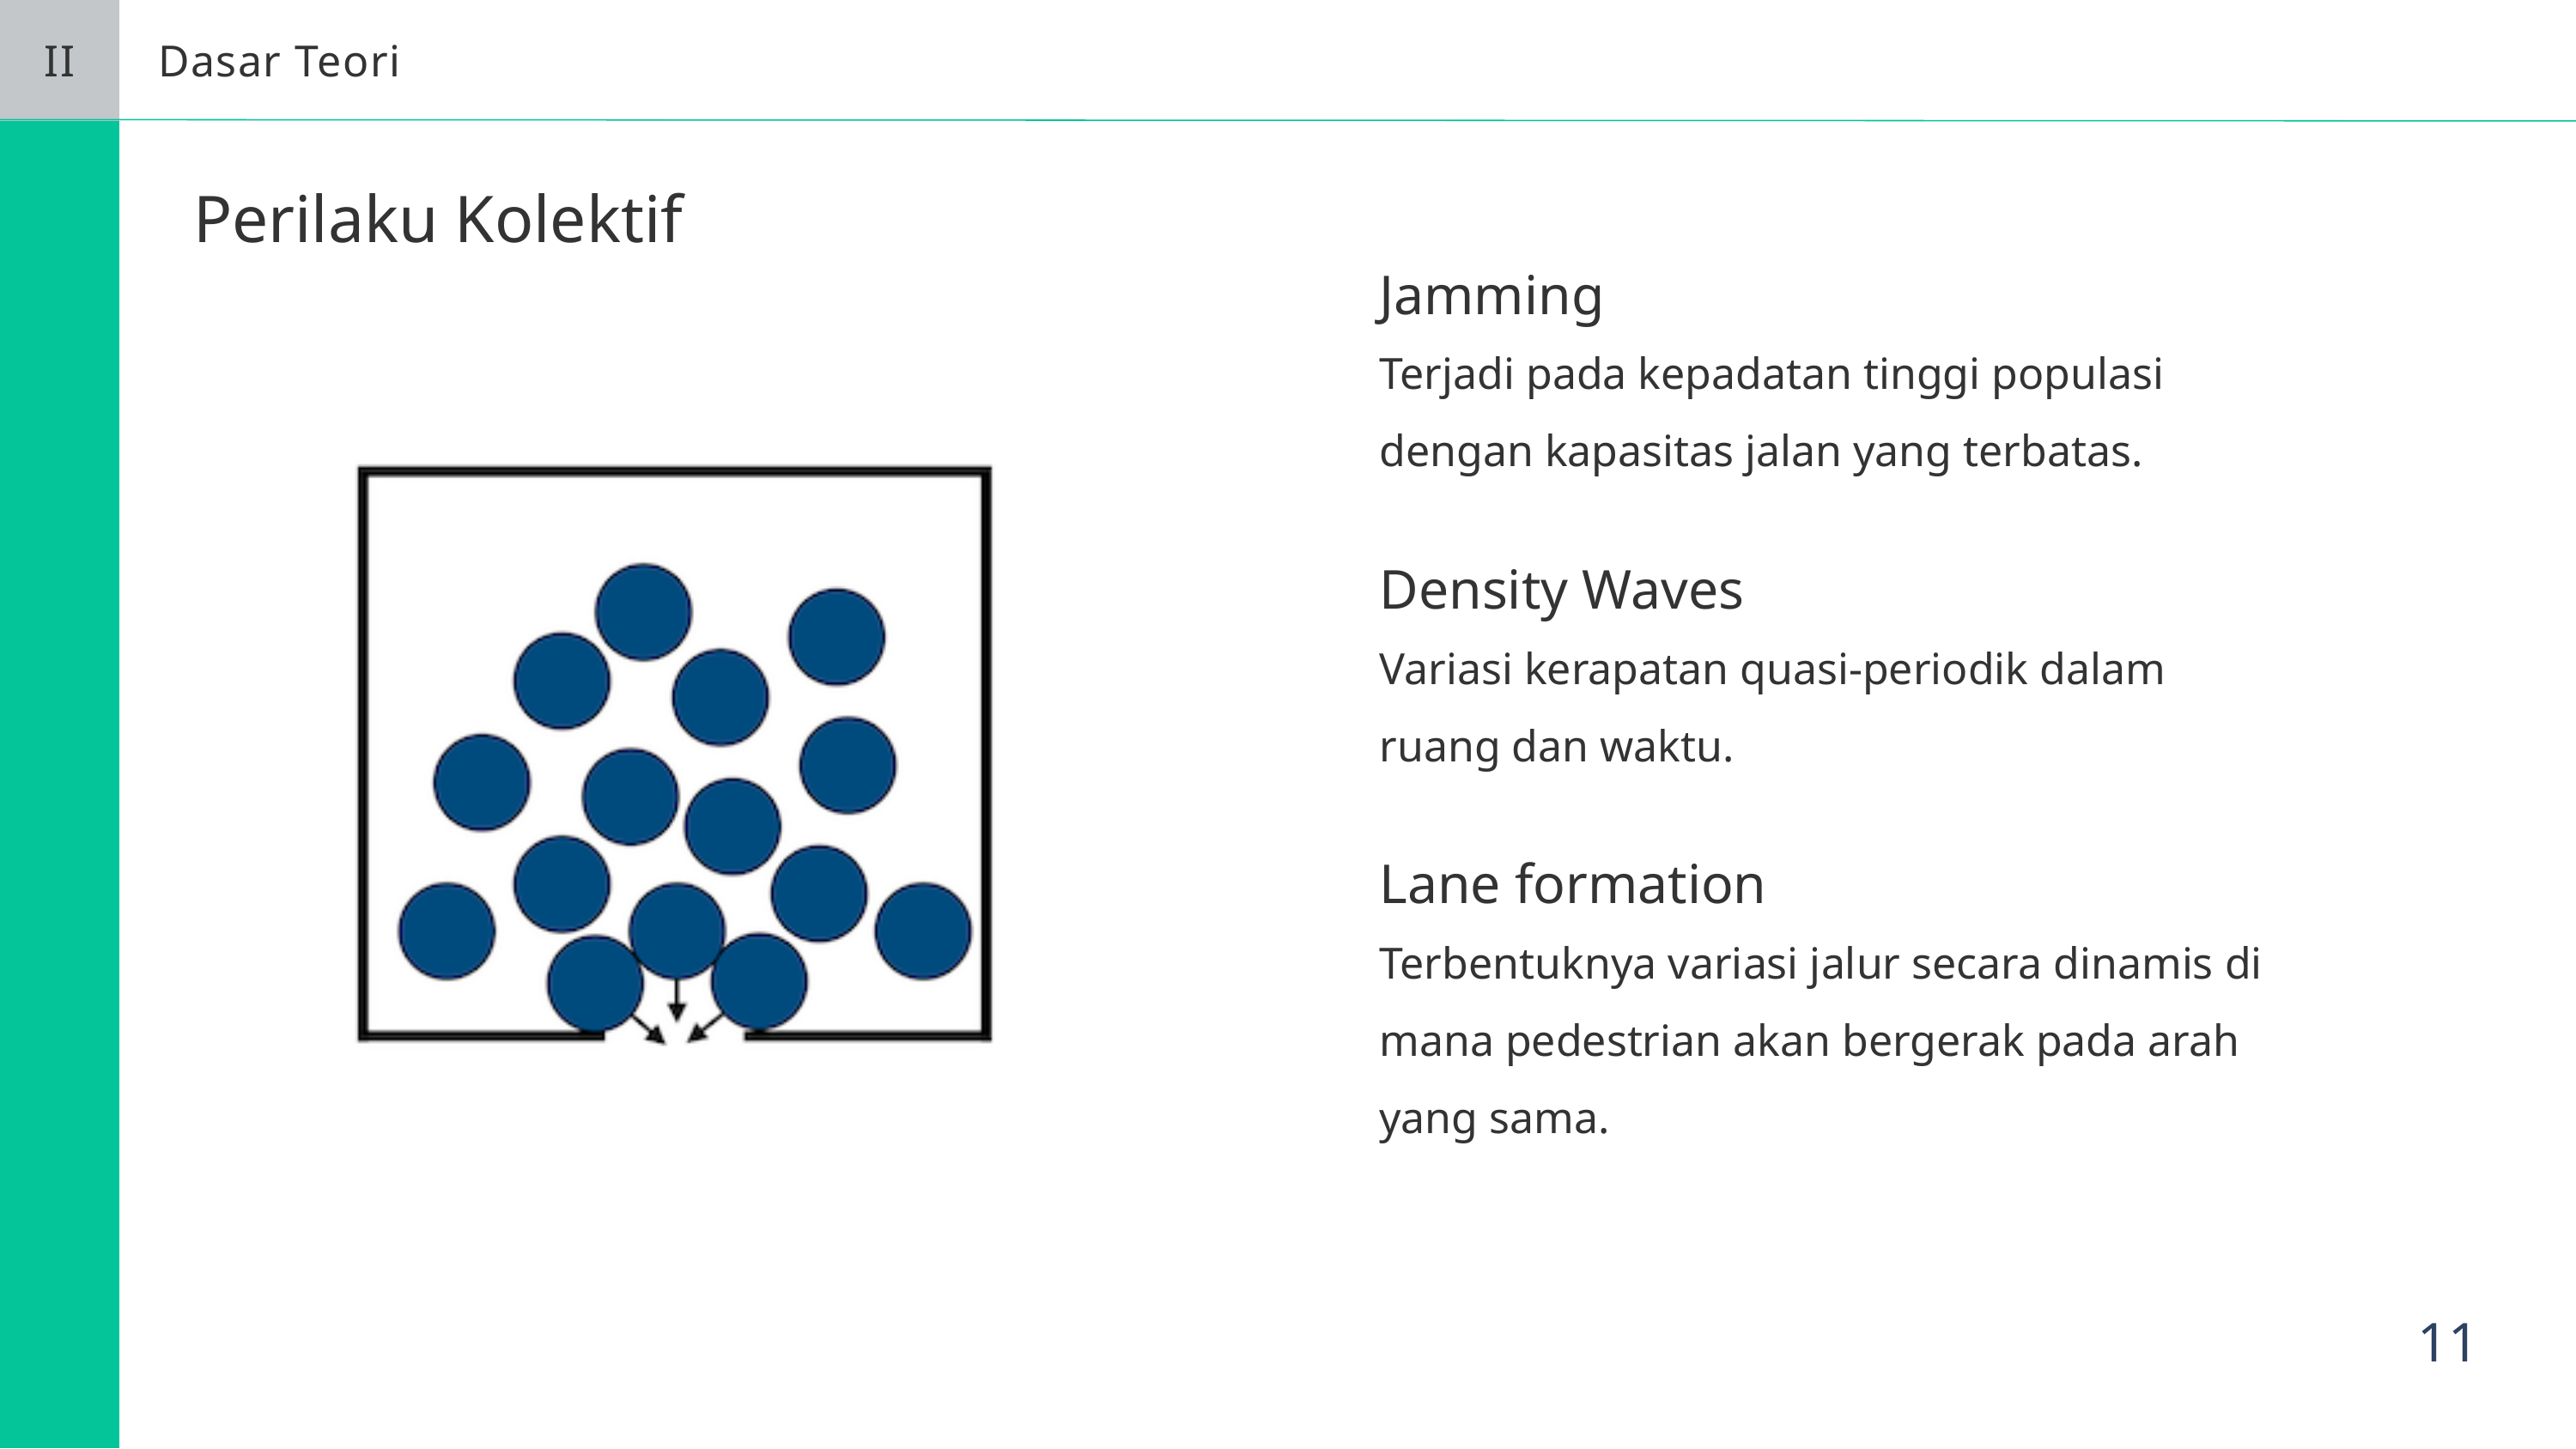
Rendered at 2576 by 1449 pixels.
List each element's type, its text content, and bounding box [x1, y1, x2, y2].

text_box Perilaku Kolektif [193, 177, 823, 256]
picture [349, 460, 998, 1050]
text_box Terbentuknya variasi jalur secara dinamis di mana pedestrian akan bergerak pada arah yang sama. [1379, 910, 2326, 1143]
text_box Dasar Teori [158, 33, 1650, 86]
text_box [0, 0, 120, 120]
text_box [0, 120, 120, 1449]
text_box 11 [2383, 1286, 2480, 1373]
text_box Density Waves [1379, 534, 2136, 615]
text_box Terjadi pada kepadatan tinggi populasi dengan kapasitas jalan yang terbatas. [1379, 320, 2326, 476]
text_box Lane formation [1379, 828, 2136, 910]
text_box Variasi kerapatan quasi-periodik dalam ruang dan waktu. [1379, 615, 2227, 771]
text_box Jamming [1379, 239, 2136, 320]
